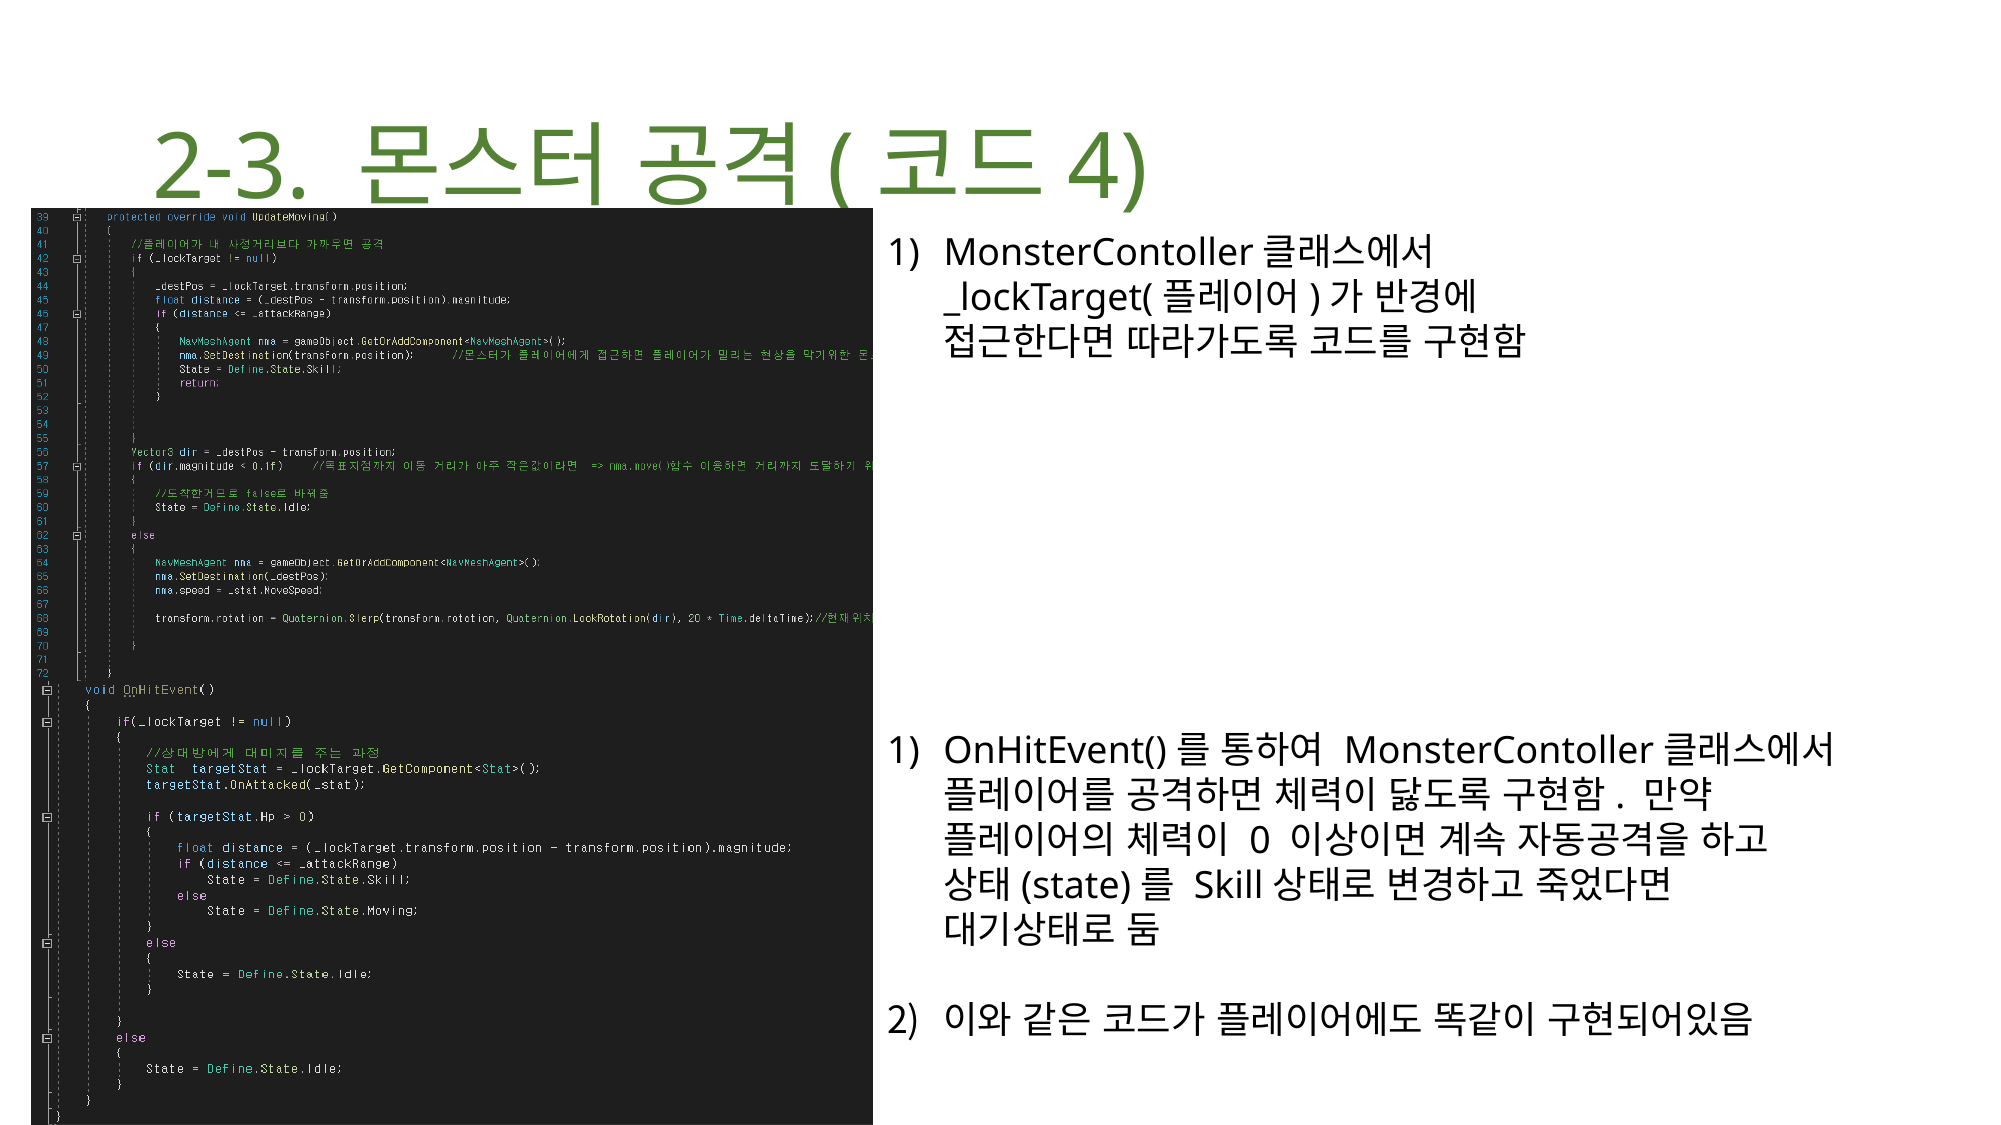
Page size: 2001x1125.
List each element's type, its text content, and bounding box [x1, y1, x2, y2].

title 2-3. 몬스터 공격(코드4) [137, 59, 1863, 278]
text_box MonsterContoller클래스에서 _lockTarget(플레이어)가 반경에 접근한다면 따라가도록 코드를 구현함 [873, 220, 1598, 371]
text_box OnHitEvent()를 통하여 MonsterContoller클래스에서 플레이어를 공격하면 체력이 닳도록 구현함. 만약 플레이어의 체력이 0 이상이면 계속 자동공격을 하고 상태(state)를 Skill상태로 변경하고 죽었다면 대기상태로 둠 이와 같은 코드가 플레이어에도 똑같이 구현되어있음 [873, 718, 1863, 1048]
picture [31, 208, 873, 1125]
